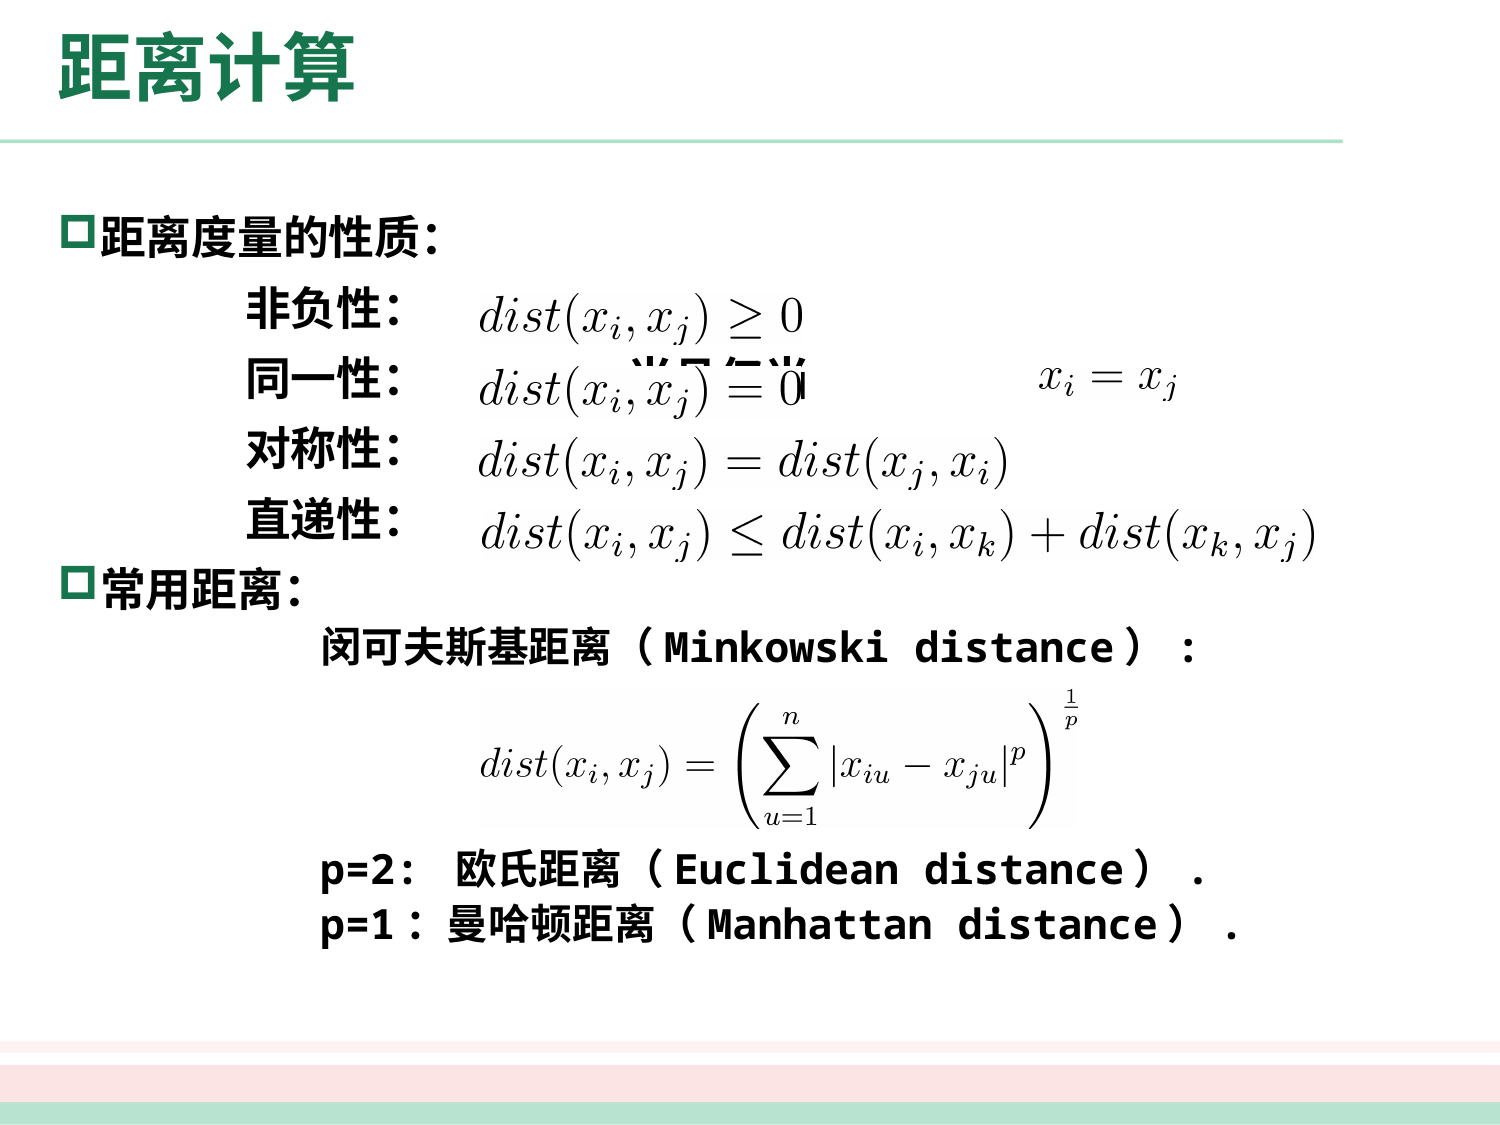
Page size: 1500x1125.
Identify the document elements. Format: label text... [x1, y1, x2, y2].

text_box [479, 686, 1080, 833]
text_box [477, 433, 1008, 493]
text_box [478, 362, 803, 422]
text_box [1037, 364, 1178, 404]
list 距离度量的性质： 非负性： 同一性： 当且仅当 对称性： 直递性： 常用距离： 闵可夫斯基距离（Minkowski distance）: p=2: 欧氏距离（Euclidean distance）. p=1：曼哈顿距离（Manhattan distance）. [42, 207, 1457, 998]
picture [0, 0, 1500, 1125]
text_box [478, 288, 804, 348]
title 距离计算 [42, 7, 1337, 135]
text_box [480, 505, 1316, 565]
